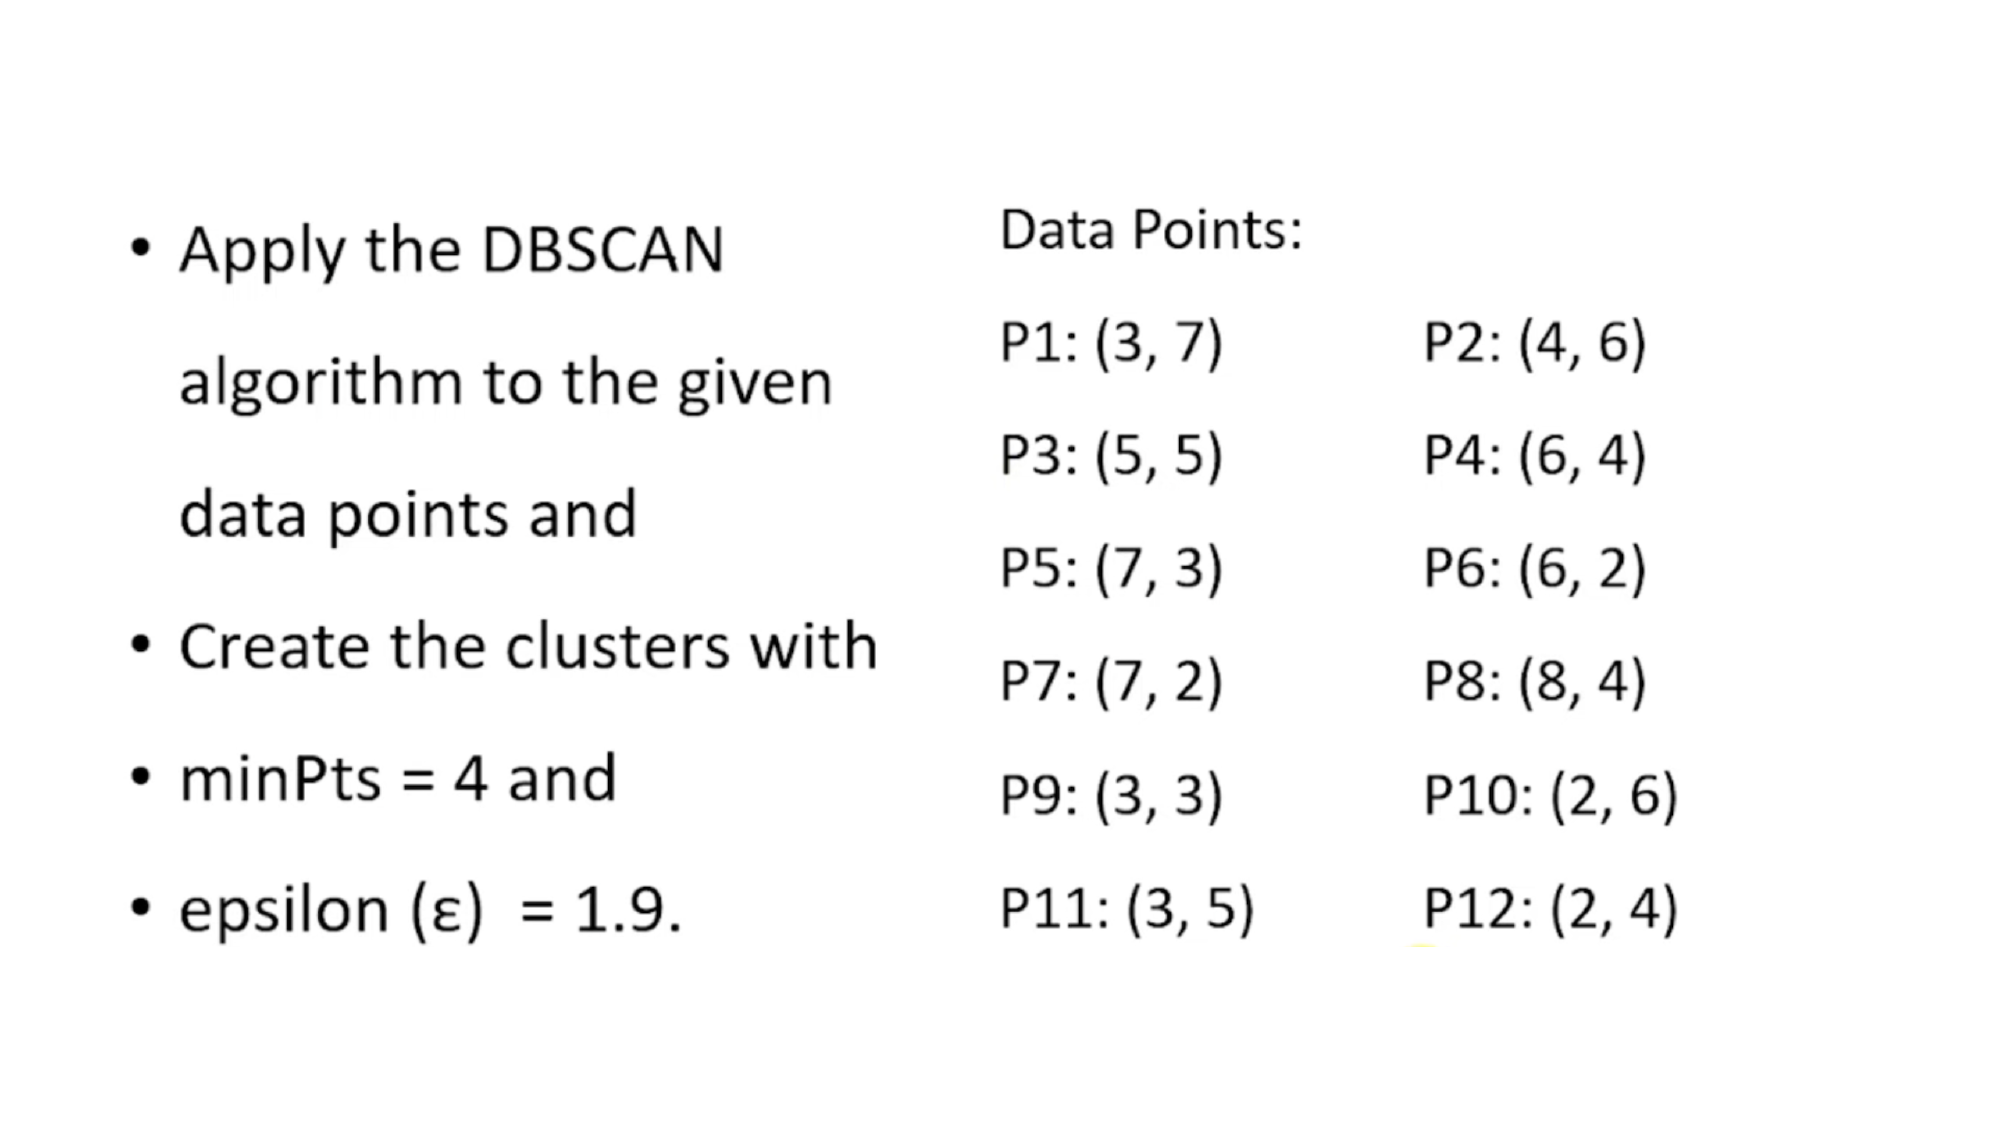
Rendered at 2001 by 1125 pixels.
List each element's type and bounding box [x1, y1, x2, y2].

list [105, 177, 1895, 948]
